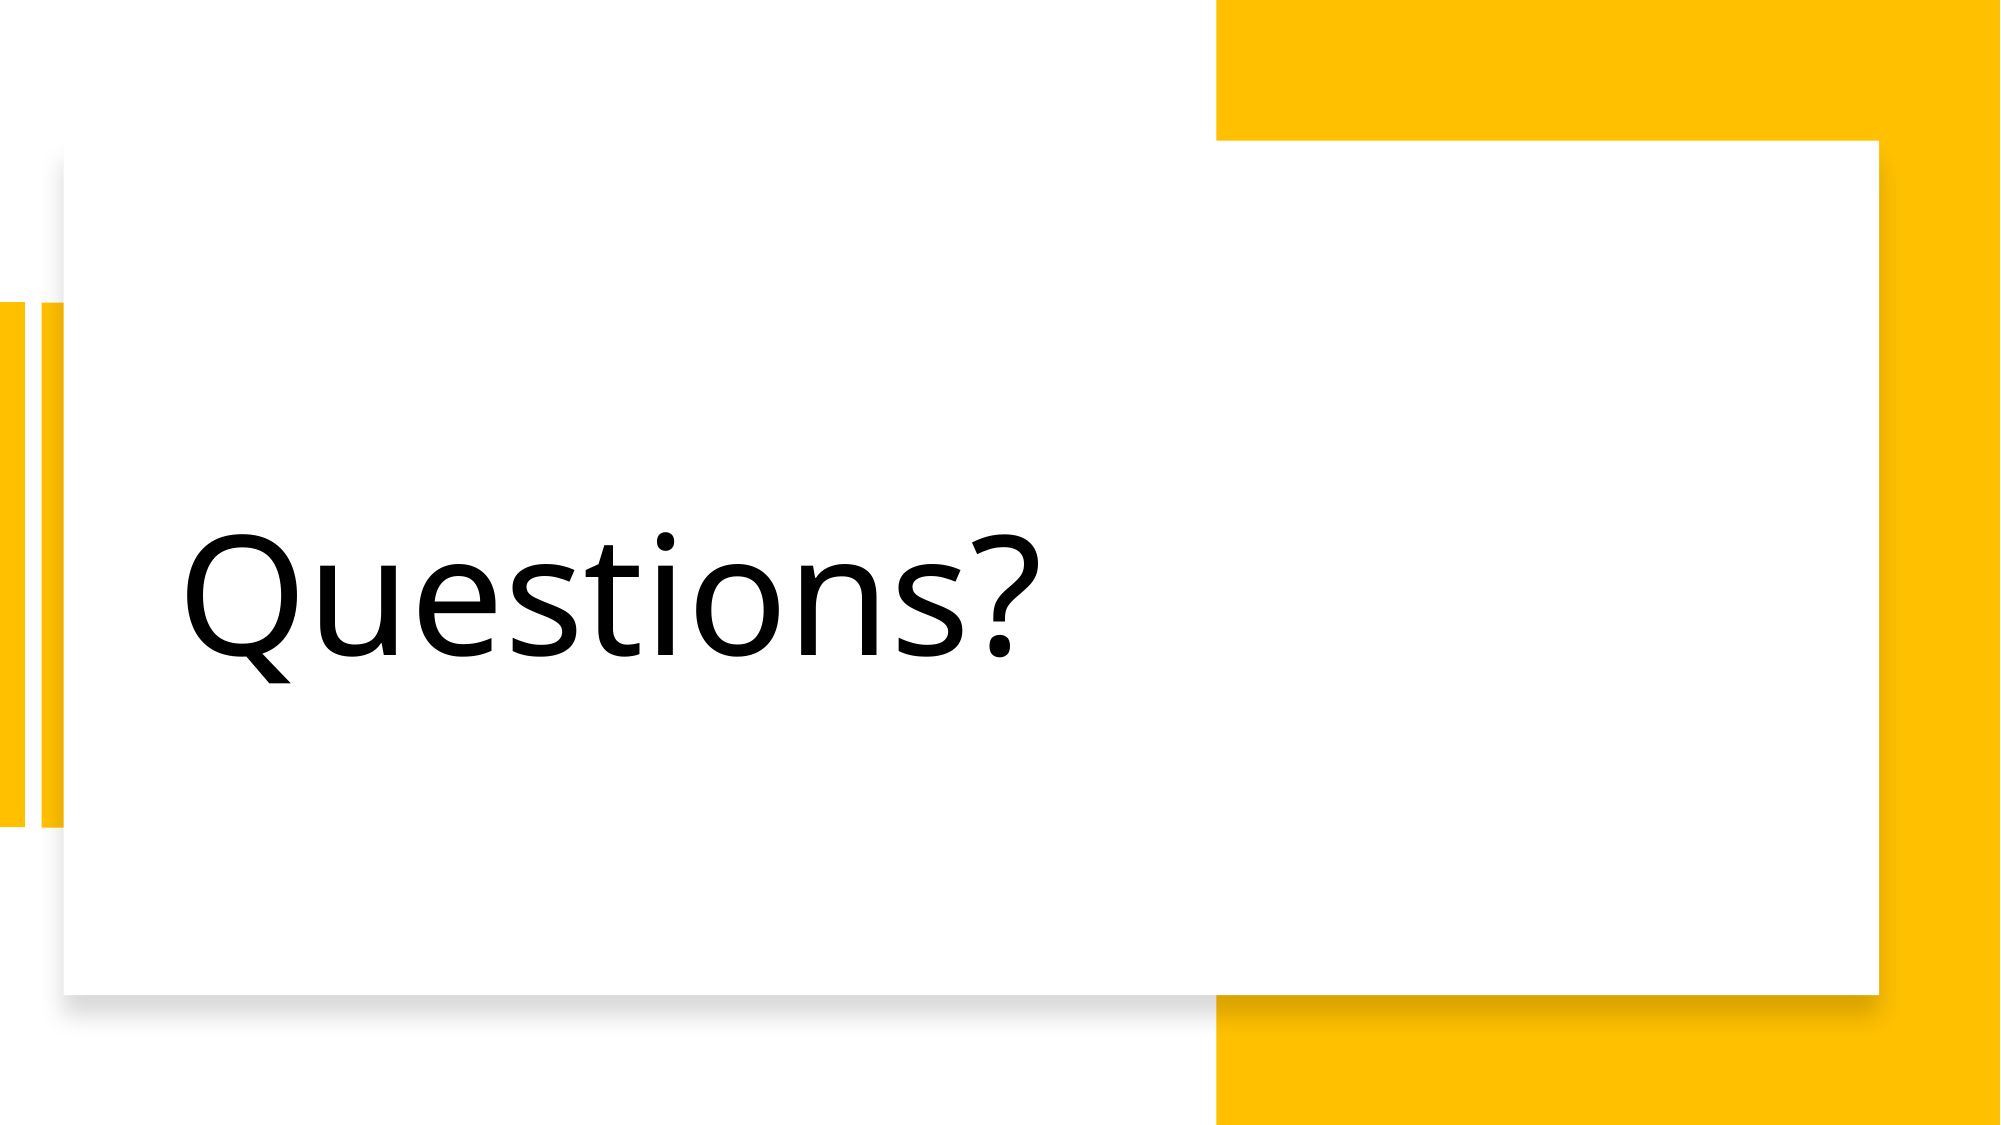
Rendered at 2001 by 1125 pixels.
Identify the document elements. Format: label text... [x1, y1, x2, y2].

text_box [63, 140, 1880, 996]
text_box [1215, 0, 2000, 1125]
text_box [41, 302, 53, 829]
text_box [0, 0, 1215, 1125]
text_box [0, 301, 26, 828]
title Questions? [162, 503, 1788, 929]
